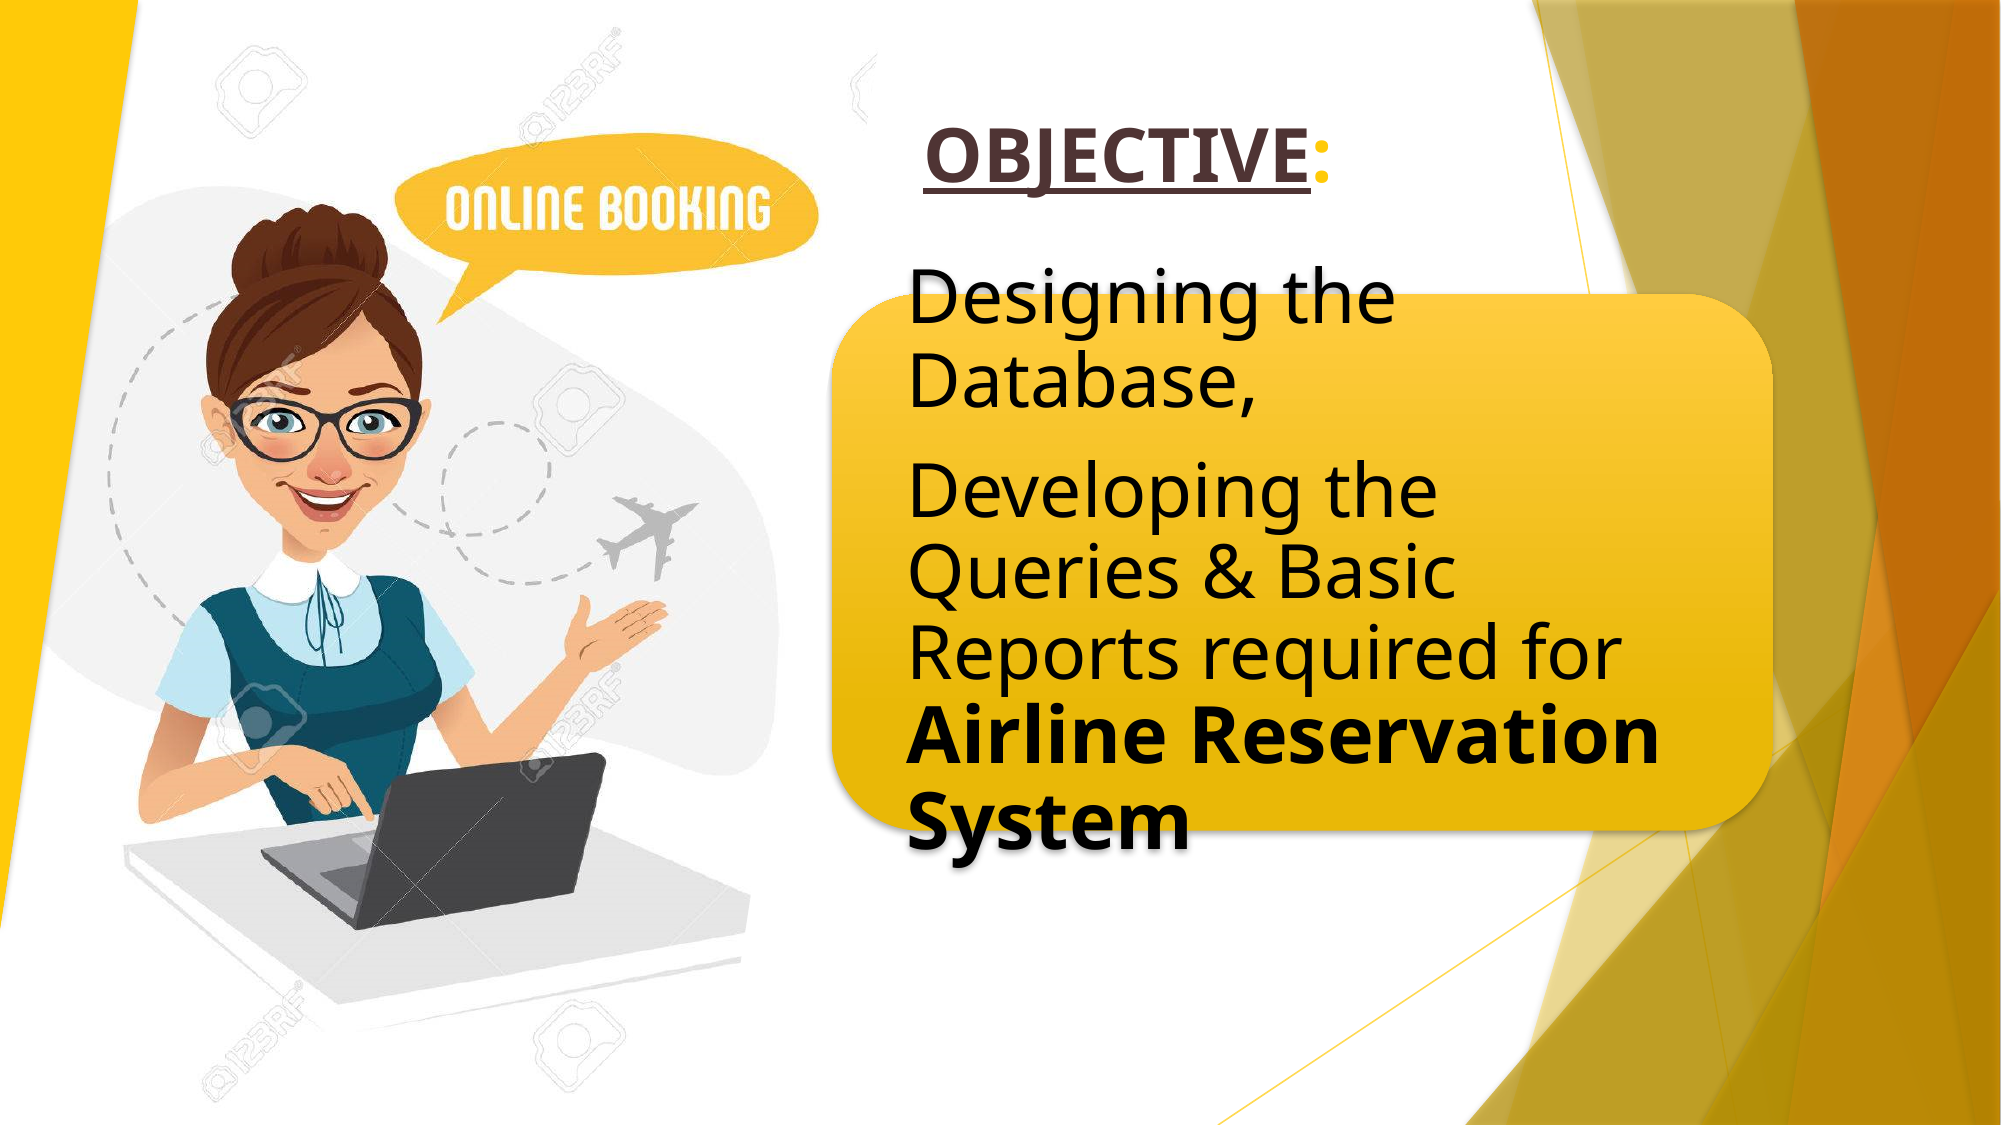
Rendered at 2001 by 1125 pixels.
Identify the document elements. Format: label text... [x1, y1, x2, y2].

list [890, 236, 1774, 889]
picture [0, 0, 886, 1125]
title OBJECTIVE: [908, 99, 1522, 235]
